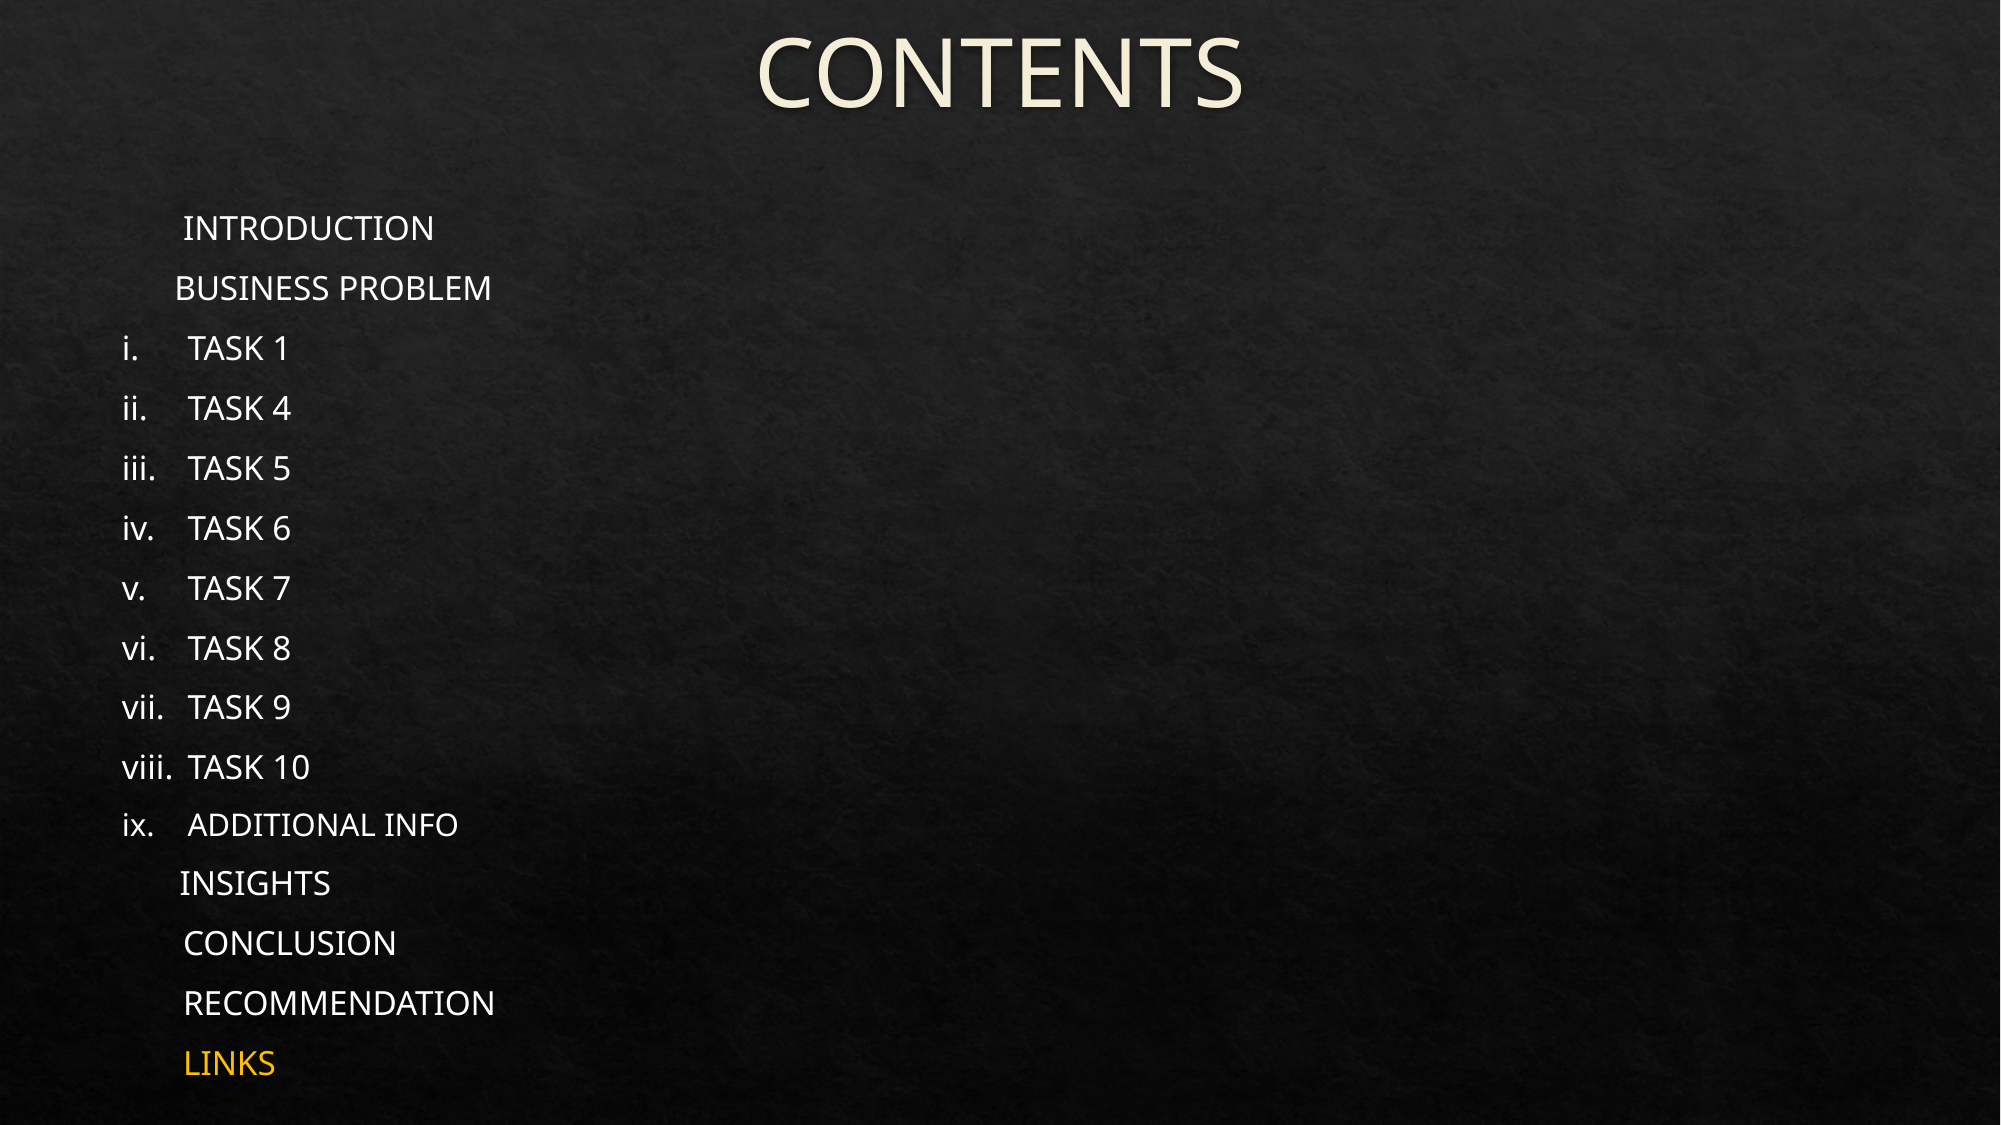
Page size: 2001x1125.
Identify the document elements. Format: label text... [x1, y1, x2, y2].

text_box INTRODUCTION BUSINESS PROBLEM TASK 1 TASK 4 TASK 5 TASK 6 TASK 7 TASK 8 TASK 9 TASK 10 ADDITIONAL INFO INSIGHTS CONCLUSION RECOMMENDATION LINKS [107, 180, 590, 1125]
title CONTENTS [150, 0, 1850, 181]
